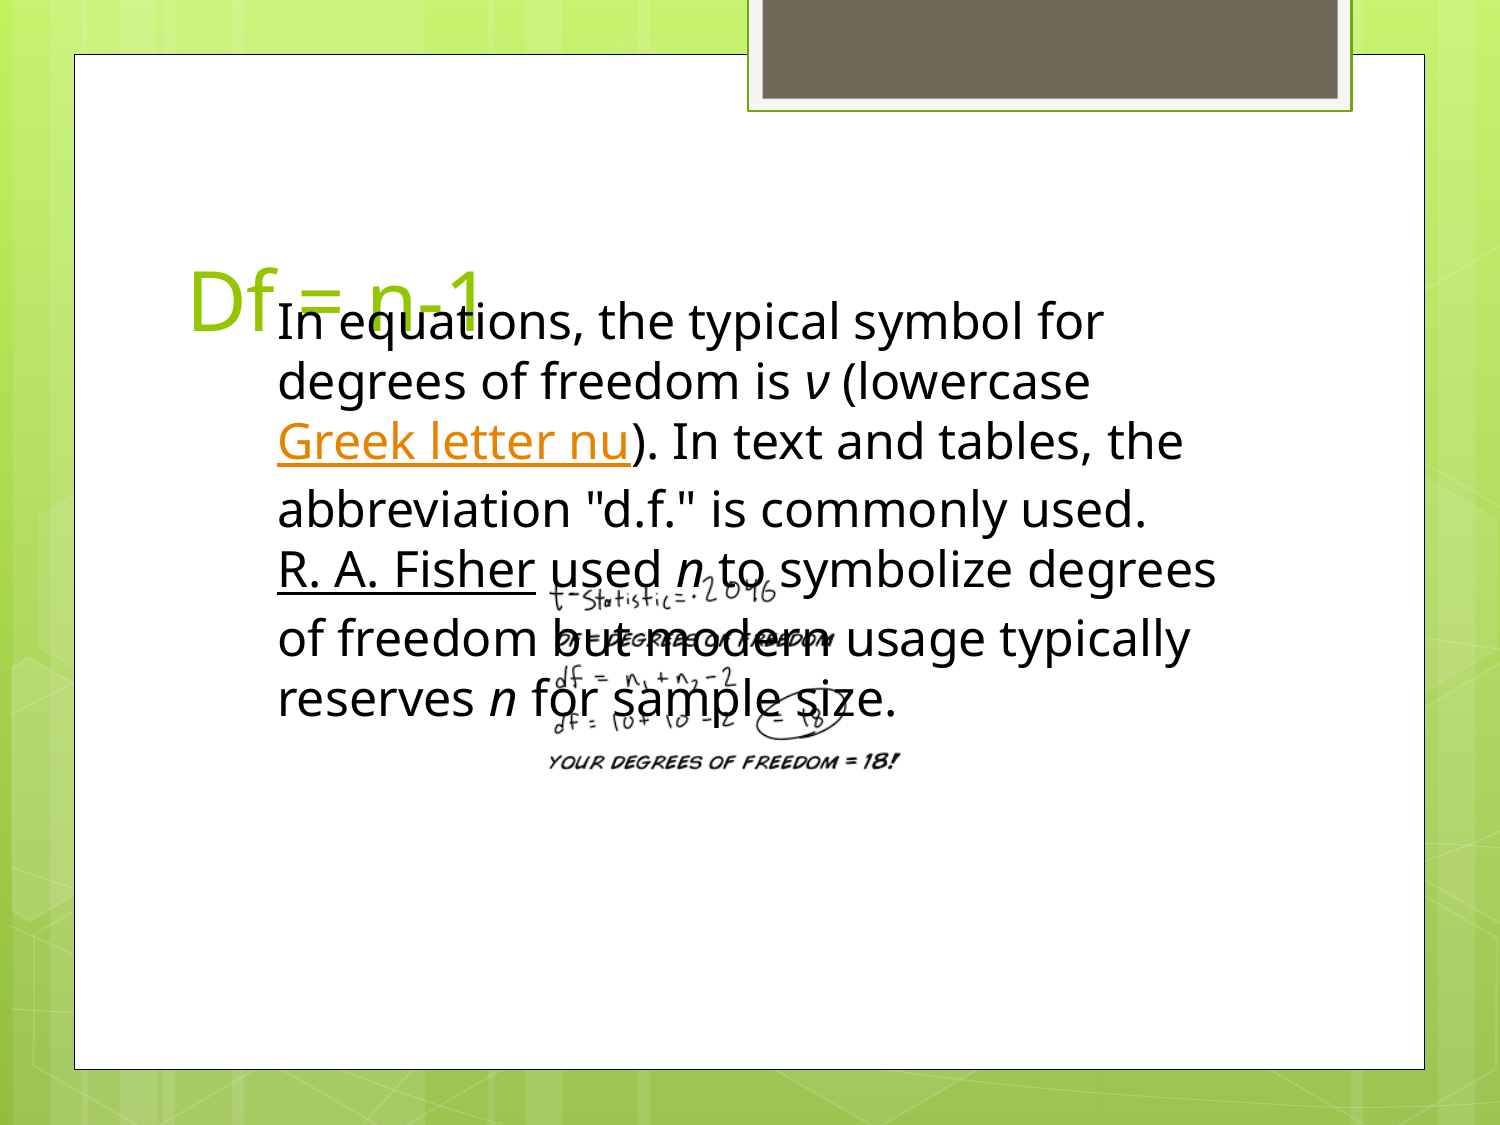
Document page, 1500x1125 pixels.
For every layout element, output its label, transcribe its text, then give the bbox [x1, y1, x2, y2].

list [546, 559, 908, 779]
title Df = n-1 [171, 168, 1324, 357]
text_box In equations, the typical symbol for degrees of freedom is ν (lowercase Greek letter nu). In text and tables, the abbreviation "d.f." is commonly used. R. A. Fisher used n to symbolize degrees of freedom but modern usage typically reserves n for sample size. [262, 282, 1288, 734]
